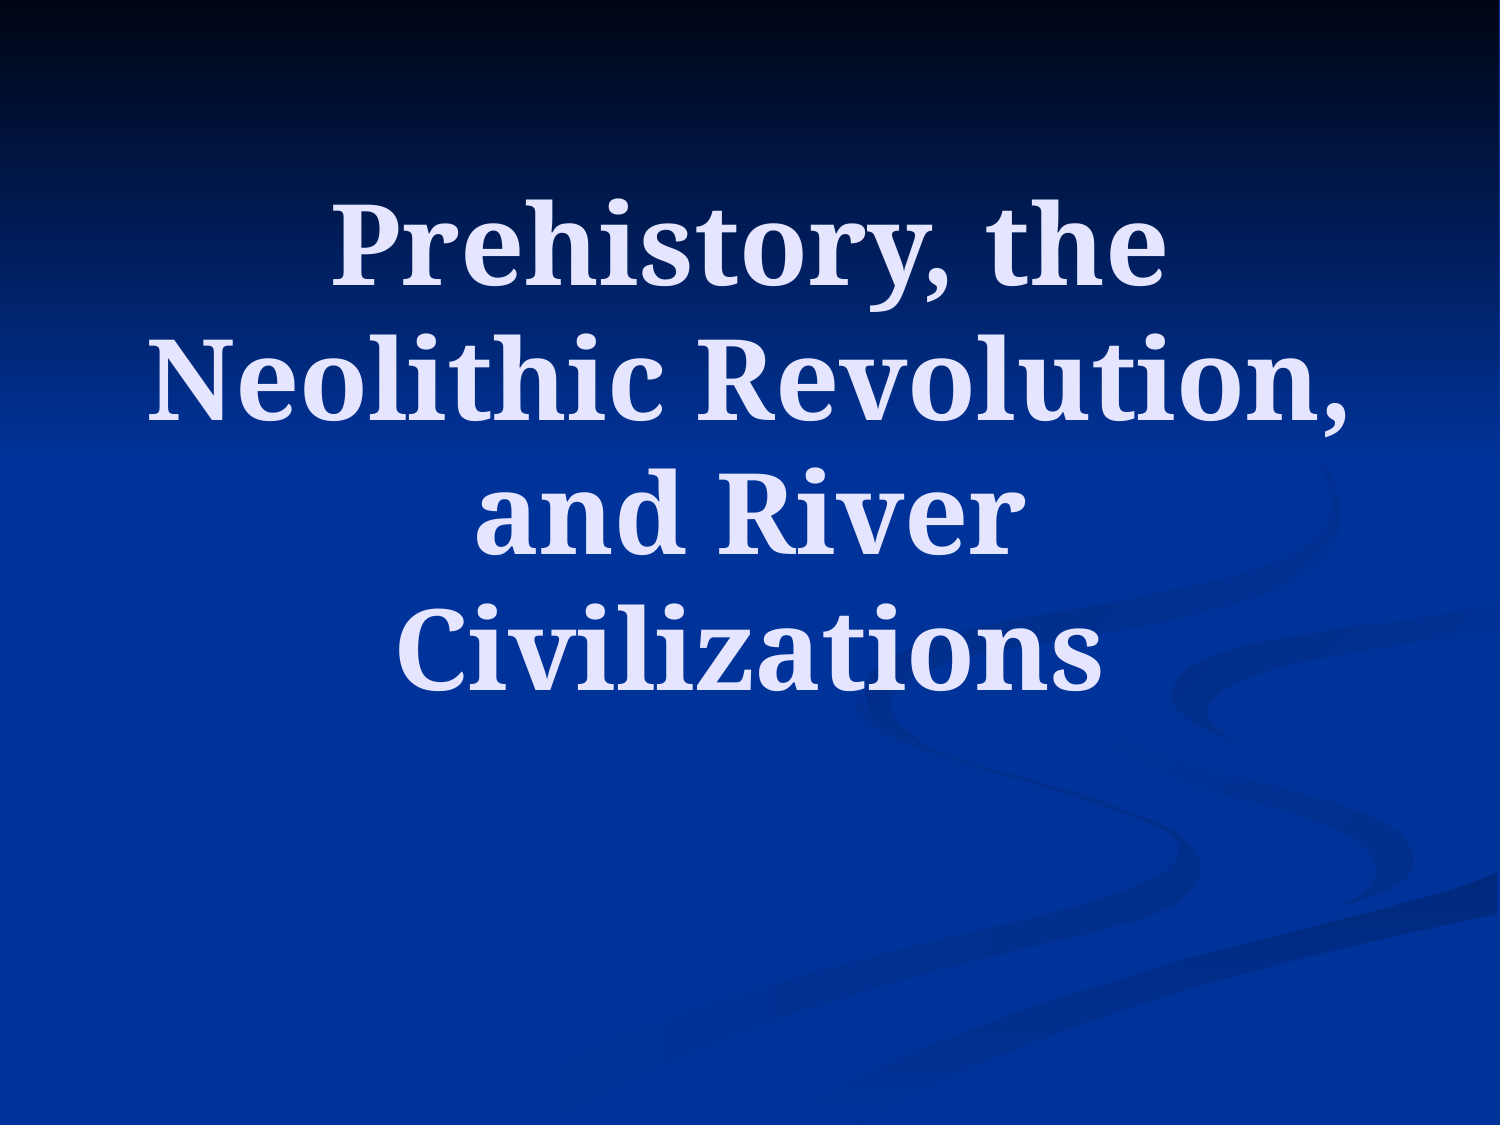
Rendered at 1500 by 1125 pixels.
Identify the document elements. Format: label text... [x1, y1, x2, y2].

title Prehistory, the Neolithic Revolution, and River Civilizations [112, 284, 1388, 601]
